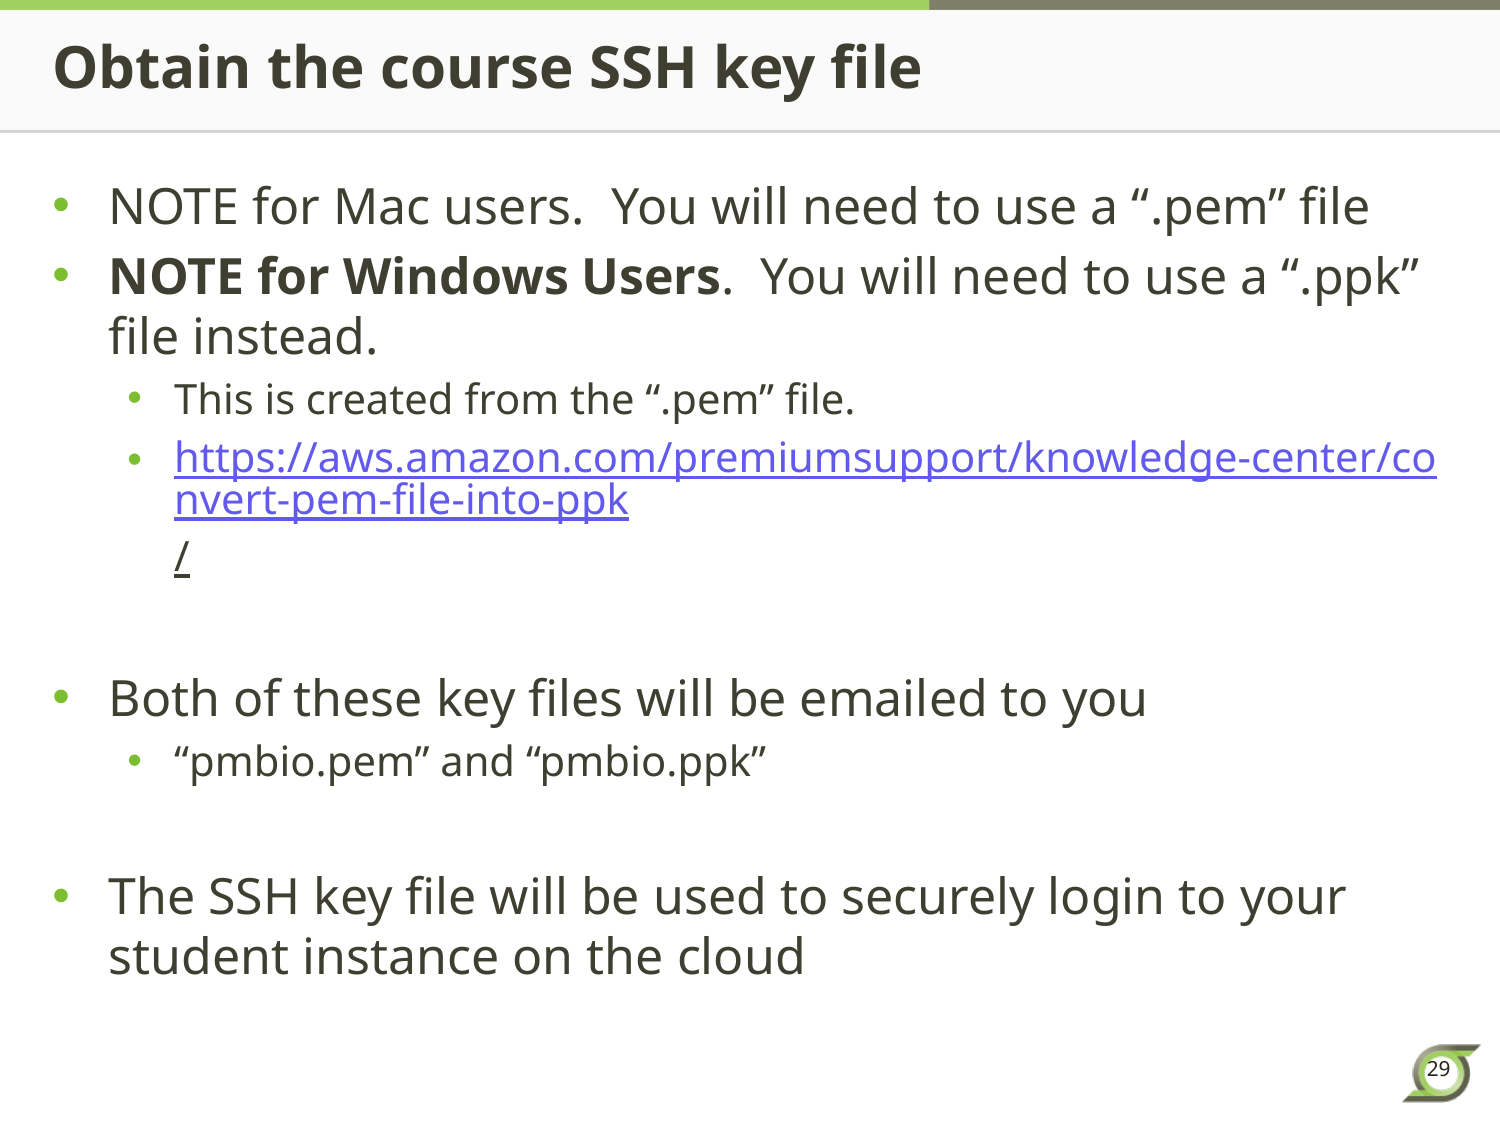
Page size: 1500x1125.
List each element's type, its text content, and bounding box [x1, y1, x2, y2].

title Obtain the course SSH key file [37, 18, 1454, 112]
list NOTE for Mac users. You will need to use a “.pem” file NOTE for Windows Users. You will need to use a “.ppk” file instead. This is created from the “.pem” file. https://aws.amazon.com/premiumsupport/knowledge-center/convert-pem-file-into-ppk/ Both of these key files will be emailed to you “pmbio.pem” and “pmbio.ppk” The SSH key file will be used to securely login to your student instance on the cloud [37, 166, 1454, 1007]
